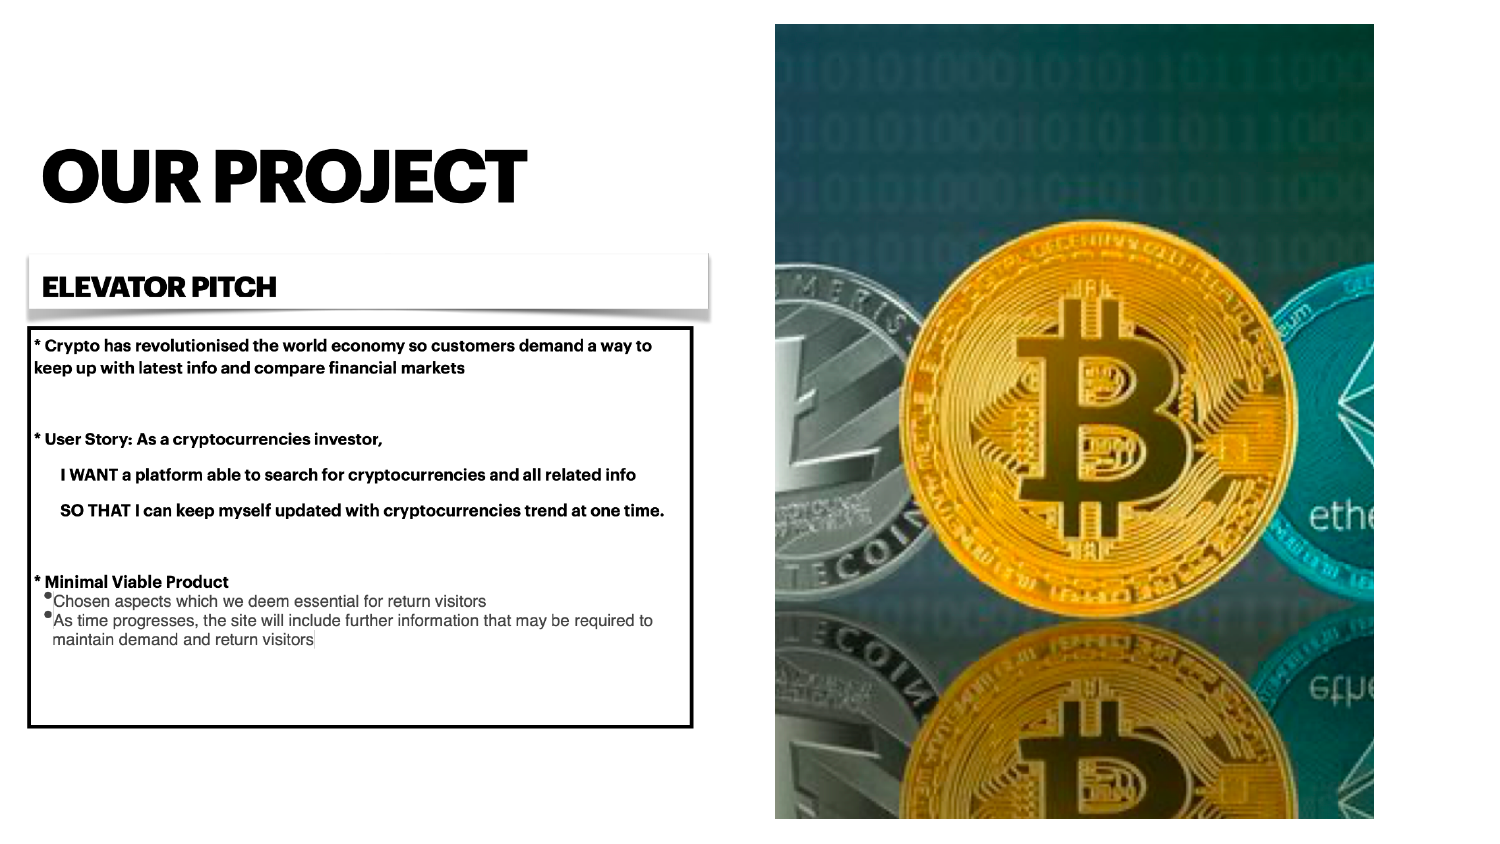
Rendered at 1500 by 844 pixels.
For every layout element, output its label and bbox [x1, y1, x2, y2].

picture [24, 24, 1375, 819]
